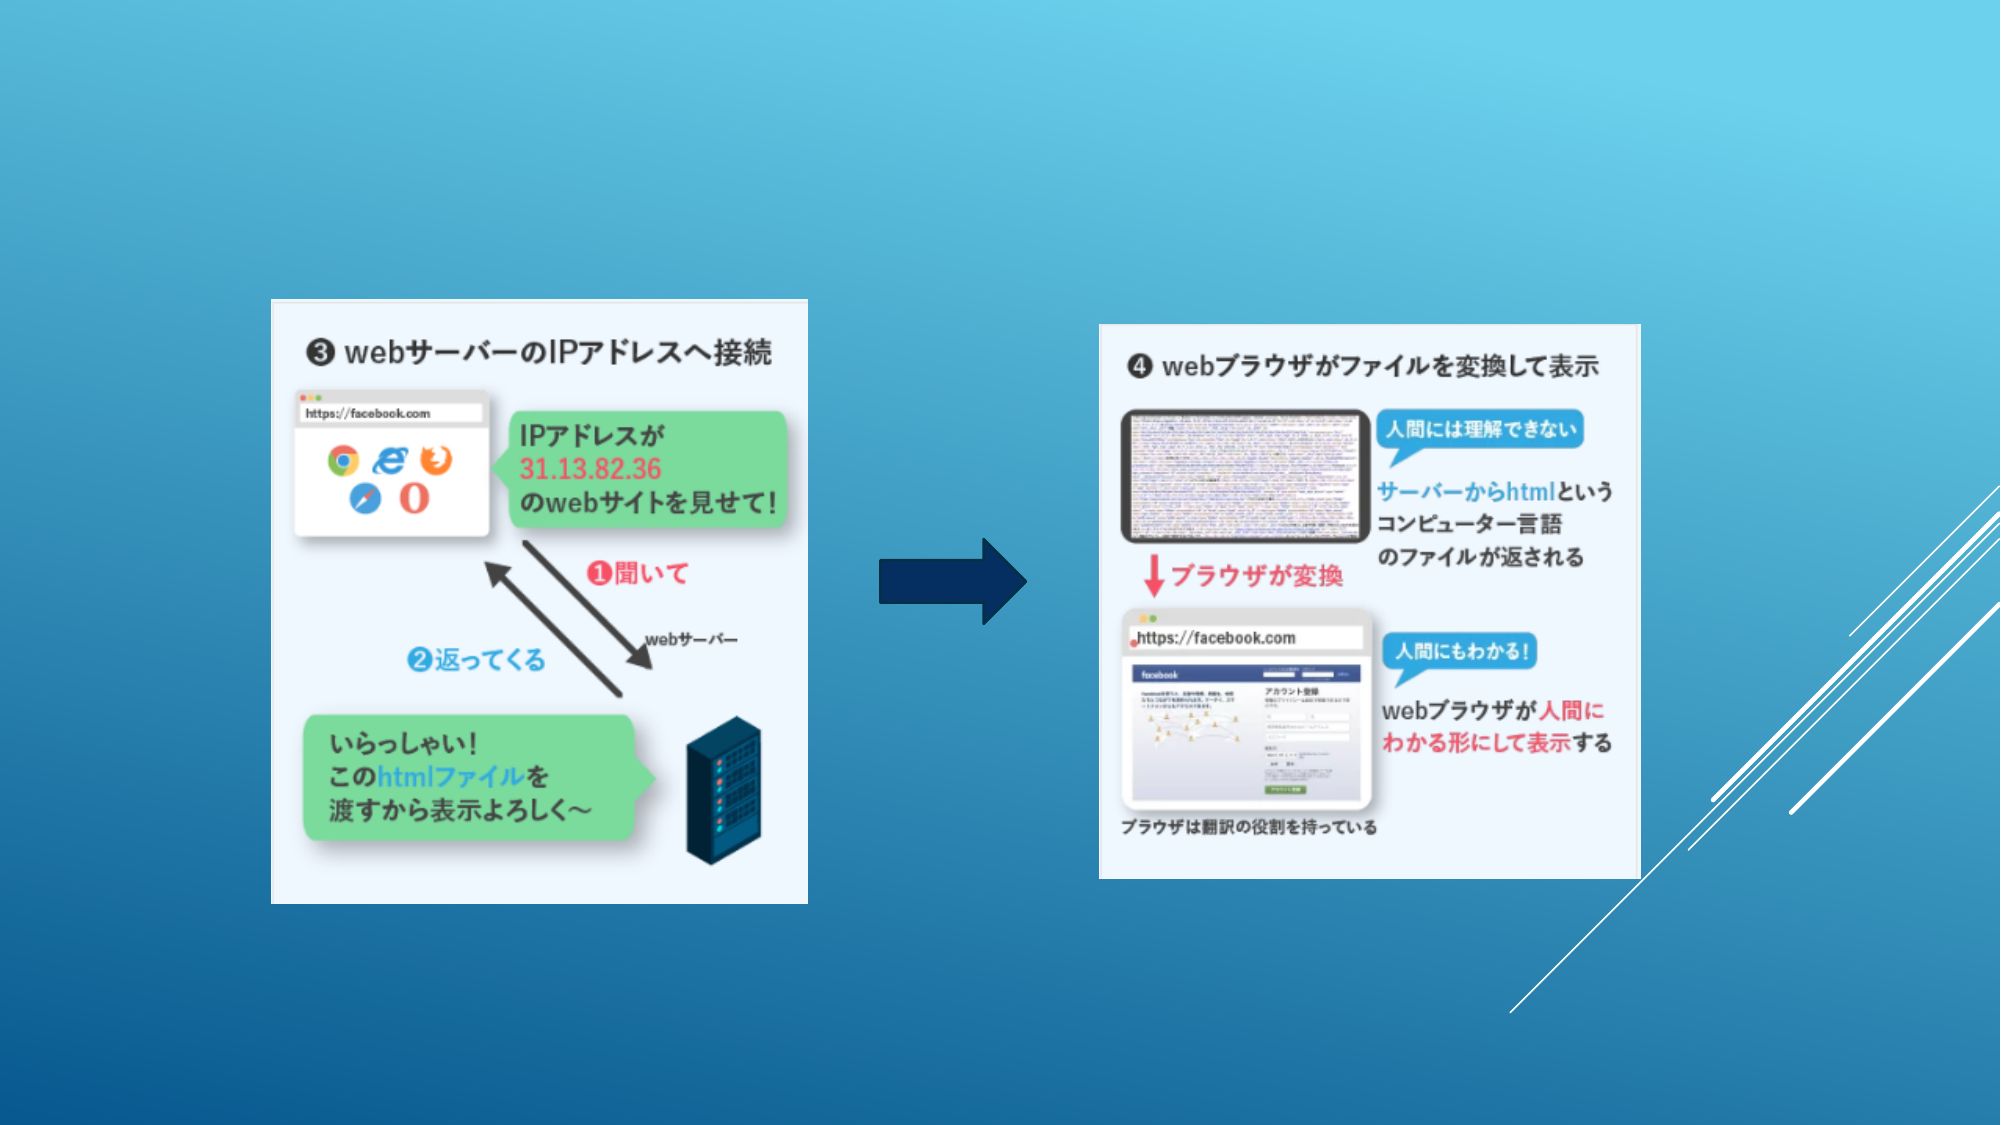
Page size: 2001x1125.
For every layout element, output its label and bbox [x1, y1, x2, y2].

picture [270, 299, 808, 904]
picture [1099, 323, 1641, 880]
text_box [879, 537, 1027, 626]
